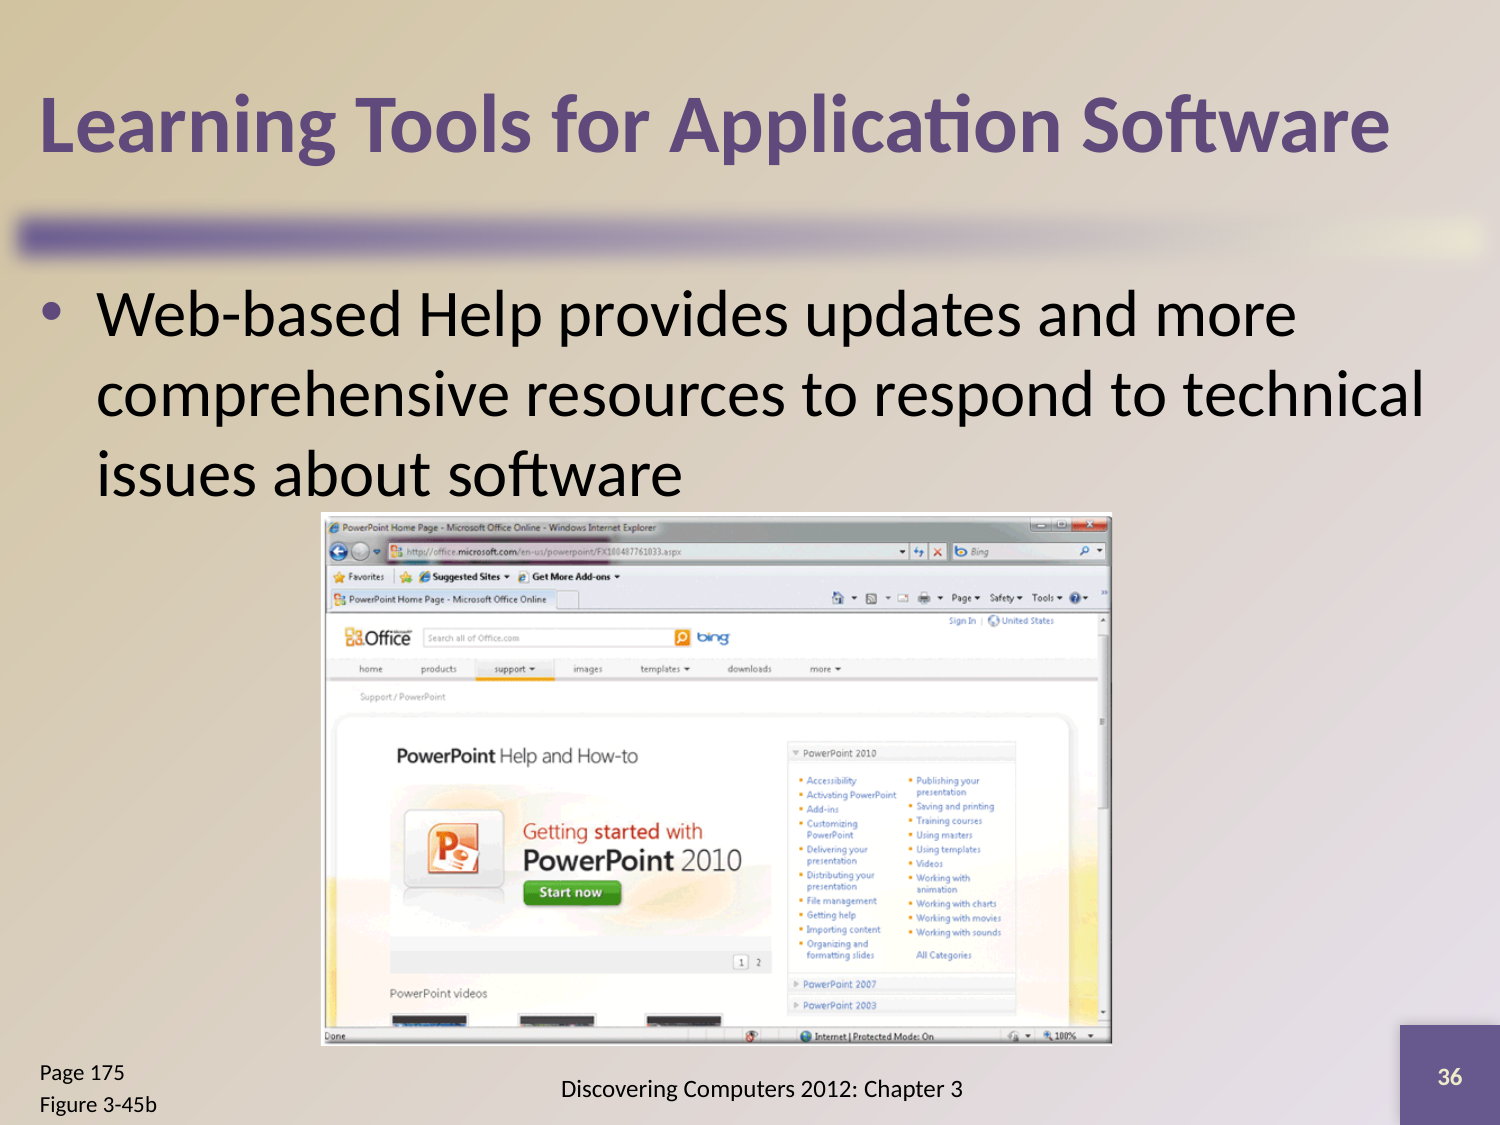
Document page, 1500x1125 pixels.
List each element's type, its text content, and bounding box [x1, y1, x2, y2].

list Web-based Help provides updates and more comprehensive resources to respond to technical issues about software [24, 262, 1475, 1025]
slide_number 36 [1400, 1025, 1500, 1125]
footer Discovering Computers 2012: Chapter 3 [450, 1055, 1075, 1125]
title Learning Tools for Application Software [24, 24, 1475, 213]
list Page 175 Figure 3-45b [24, 1050, 300, 1125]
picture [320, 512, 1113, 1046]
